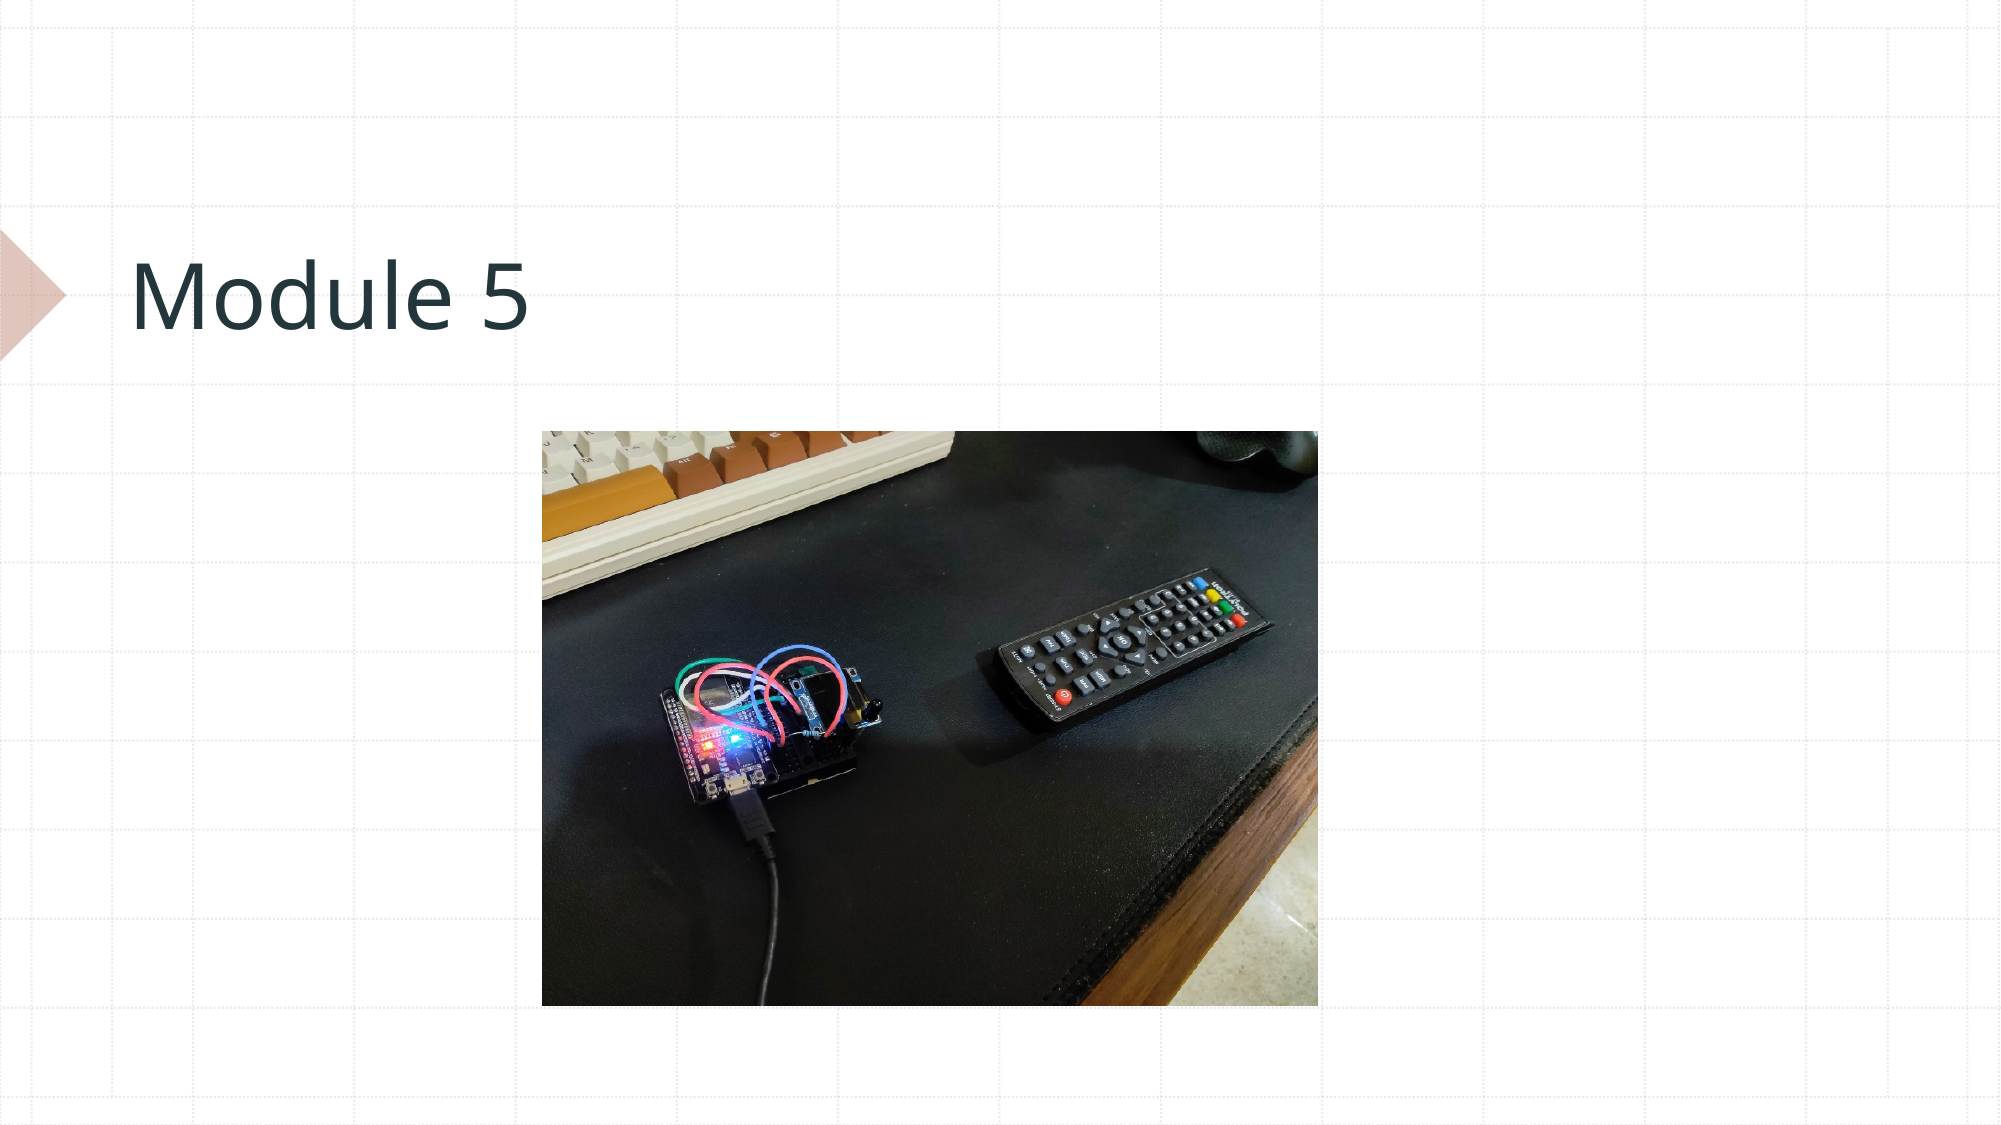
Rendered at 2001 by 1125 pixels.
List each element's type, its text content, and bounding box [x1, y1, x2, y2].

title Module 5 [113, 119, 1808, 356]
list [542, 431, 1318, 1006]
